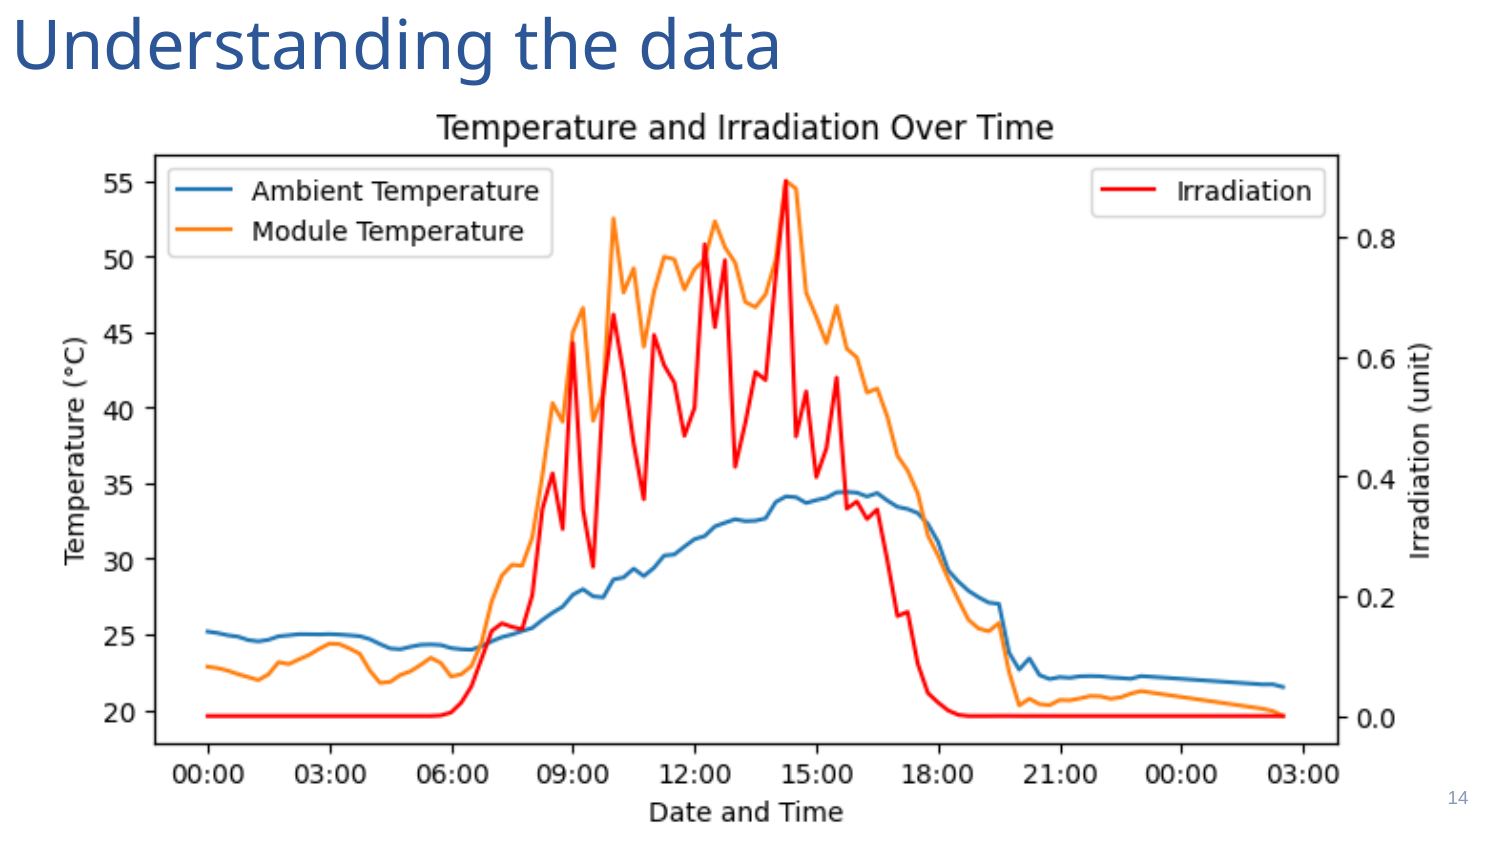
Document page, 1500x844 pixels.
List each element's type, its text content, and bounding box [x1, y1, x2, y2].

picture [45, 94, 1455, 844]
slide_number ‹#› [1460, 764, 1480, 830]
title Understanding the data [0, 0, 1398, 94]
